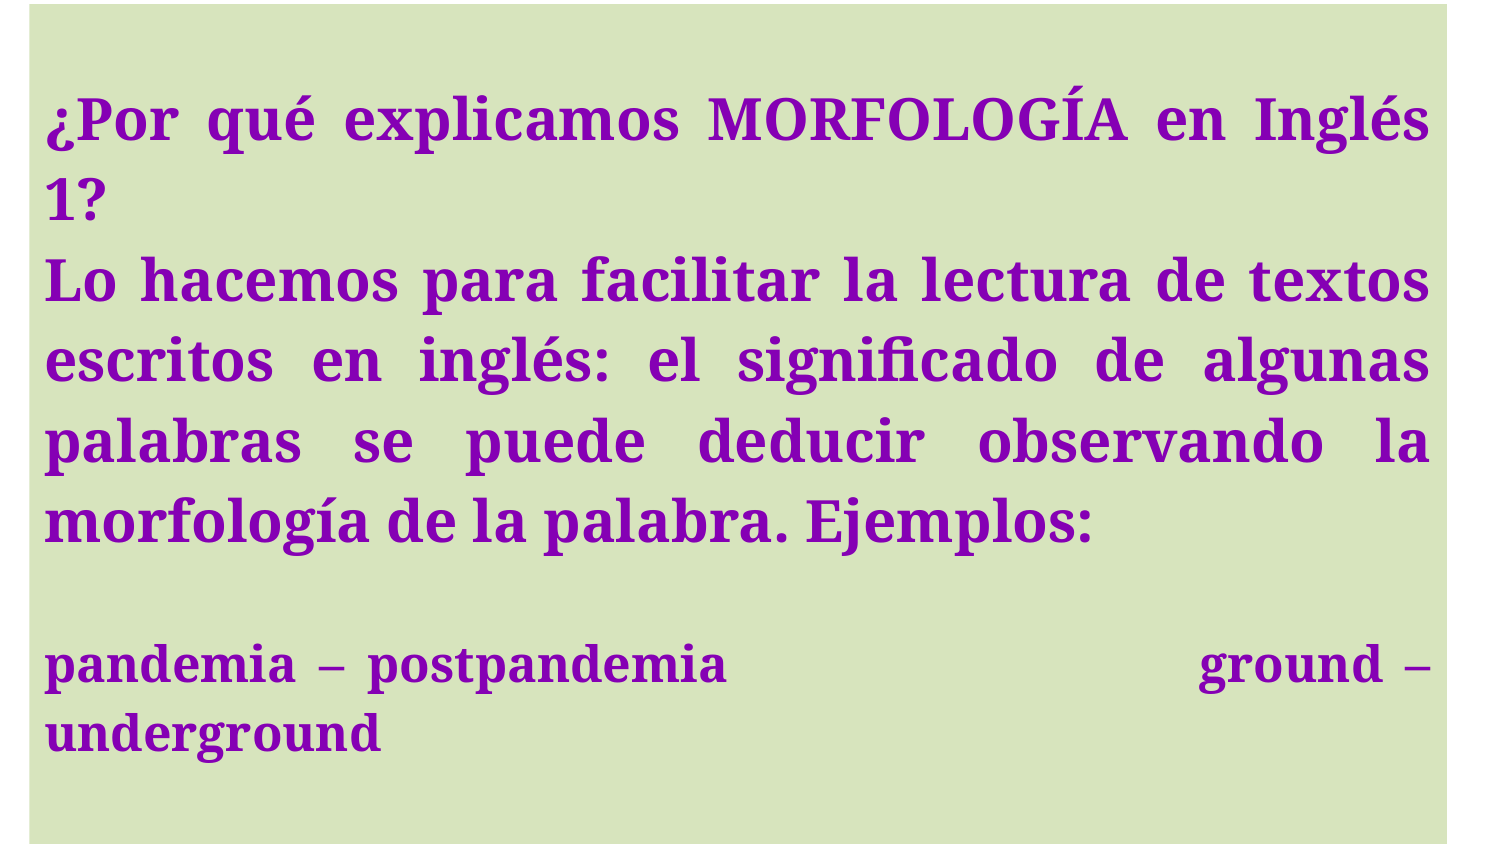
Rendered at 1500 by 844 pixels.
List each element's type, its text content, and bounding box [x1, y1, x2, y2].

text_box ¿Por qué explicamos MORFOLOGÍA en Inglés 1? Lo hacemos para facilitar la lectura de textos escritos en inglés: el significado de algunas palabras se puede deducir observando la morfología de la palabra. Ejemplos: pandemia – postpandemia ground – underground nutrition – nutritional treat – treatment [29, 4, 1447, 844]
